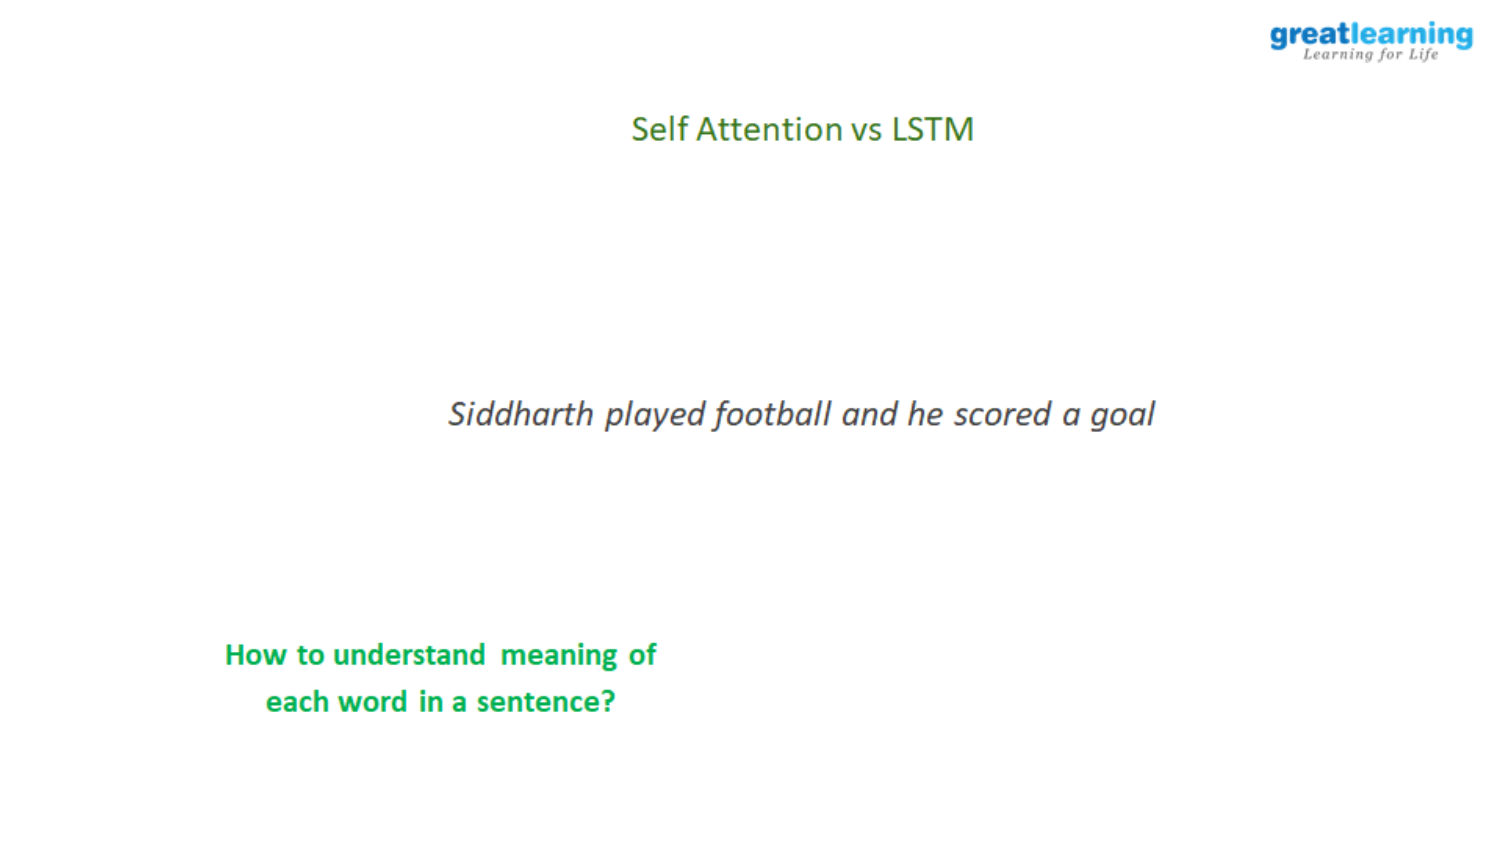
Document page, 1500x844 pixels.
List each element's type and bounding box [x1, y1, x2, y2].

picture [189, 83, 1311, 749]
picture [1270, 20, 1474, 63]
